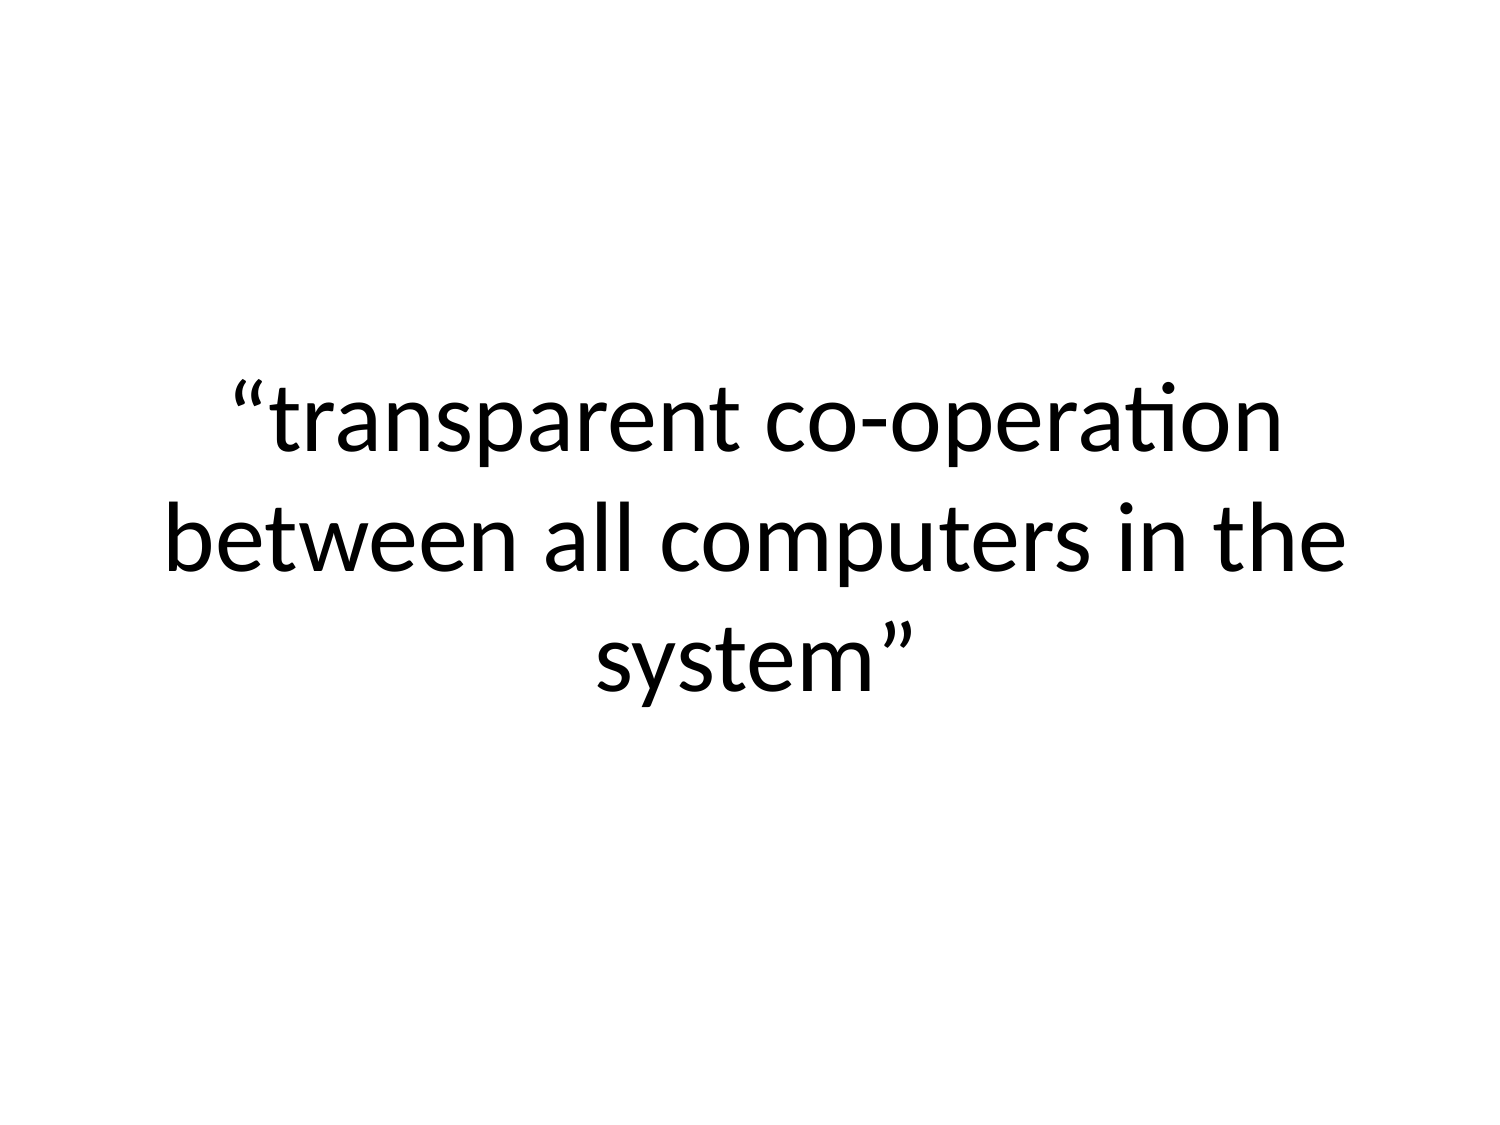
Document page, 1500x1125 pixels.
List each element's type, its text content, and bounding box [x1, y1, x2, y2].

list “transparent co-operation between all computers in the system” [50, 62, 1463, 1000]
